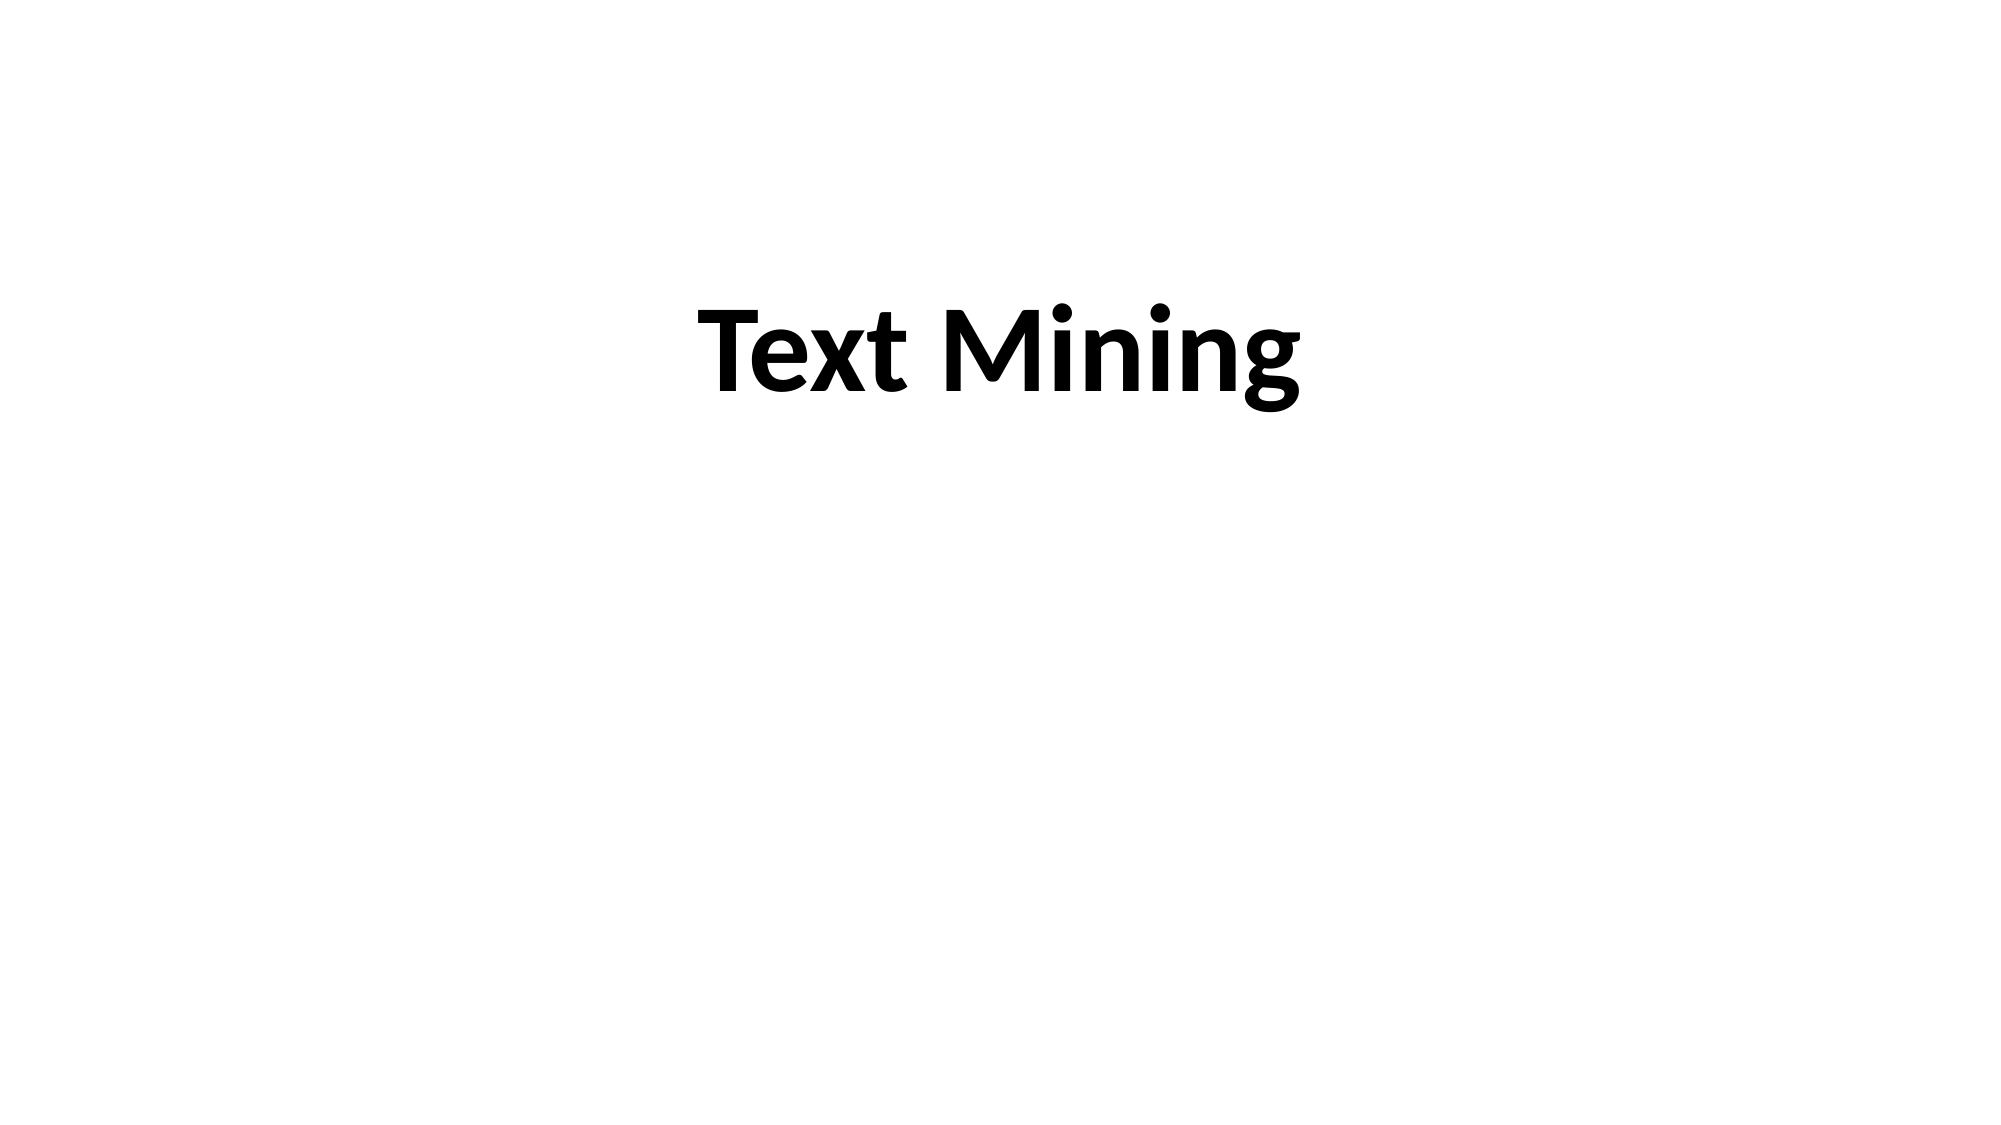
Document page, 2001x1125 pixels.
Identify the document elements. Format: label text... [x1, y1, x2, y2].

title Text Mining [249, 184, 1750, 576]
